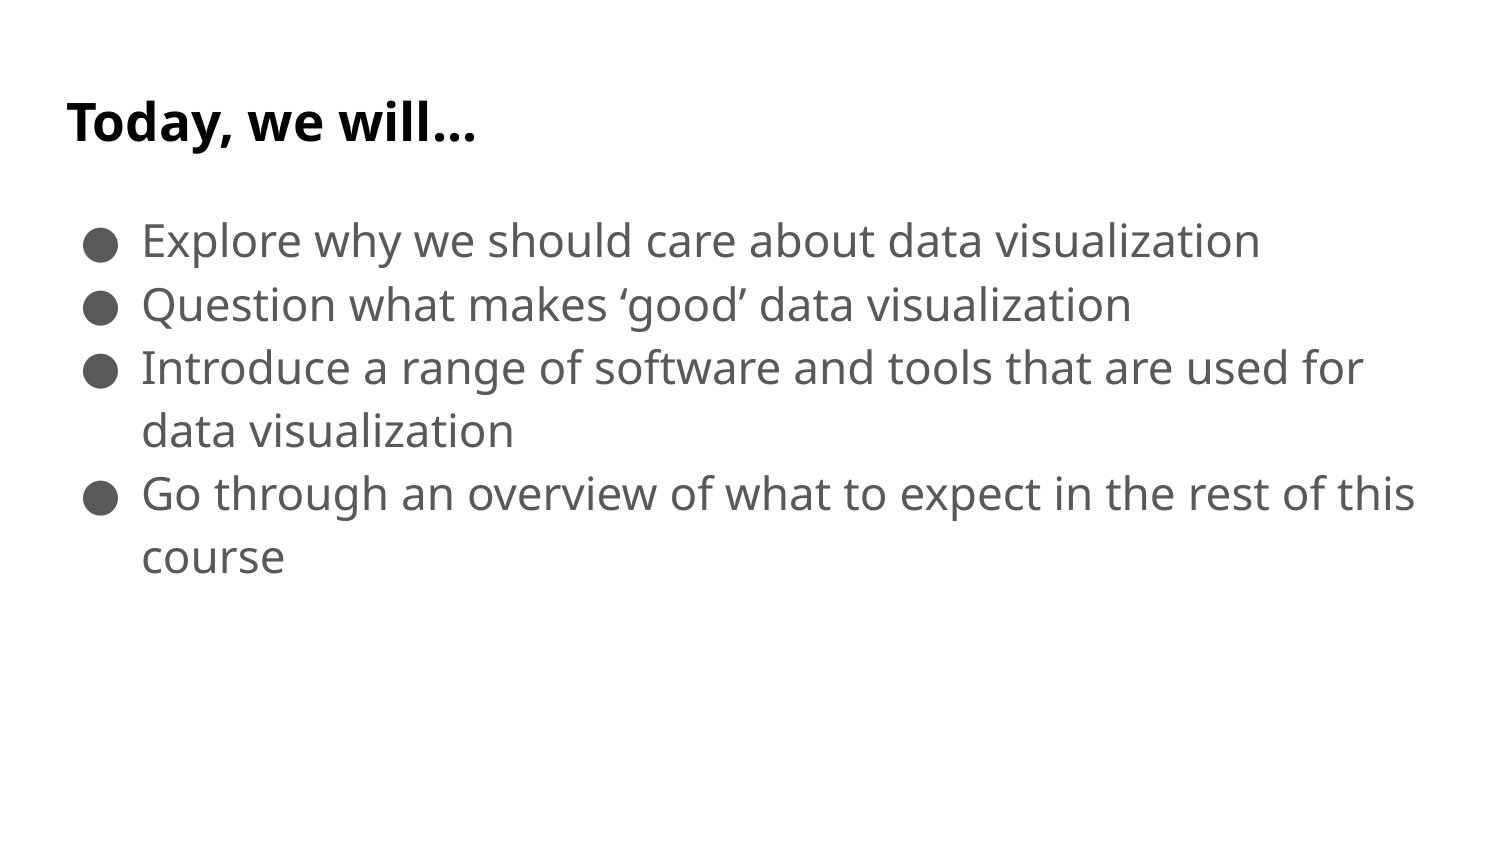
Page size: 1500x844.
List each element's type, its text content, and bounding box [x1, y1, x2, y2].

title Today, we will... [51, 72, 1449, 167]
list Explore why we should care about data visualization Question what makes ‘good’ data visualization Introduce a range of software and tools that are used for data visualization Go through an overview of what to expect in the rest of this course [51, 189, 1449, 750]
